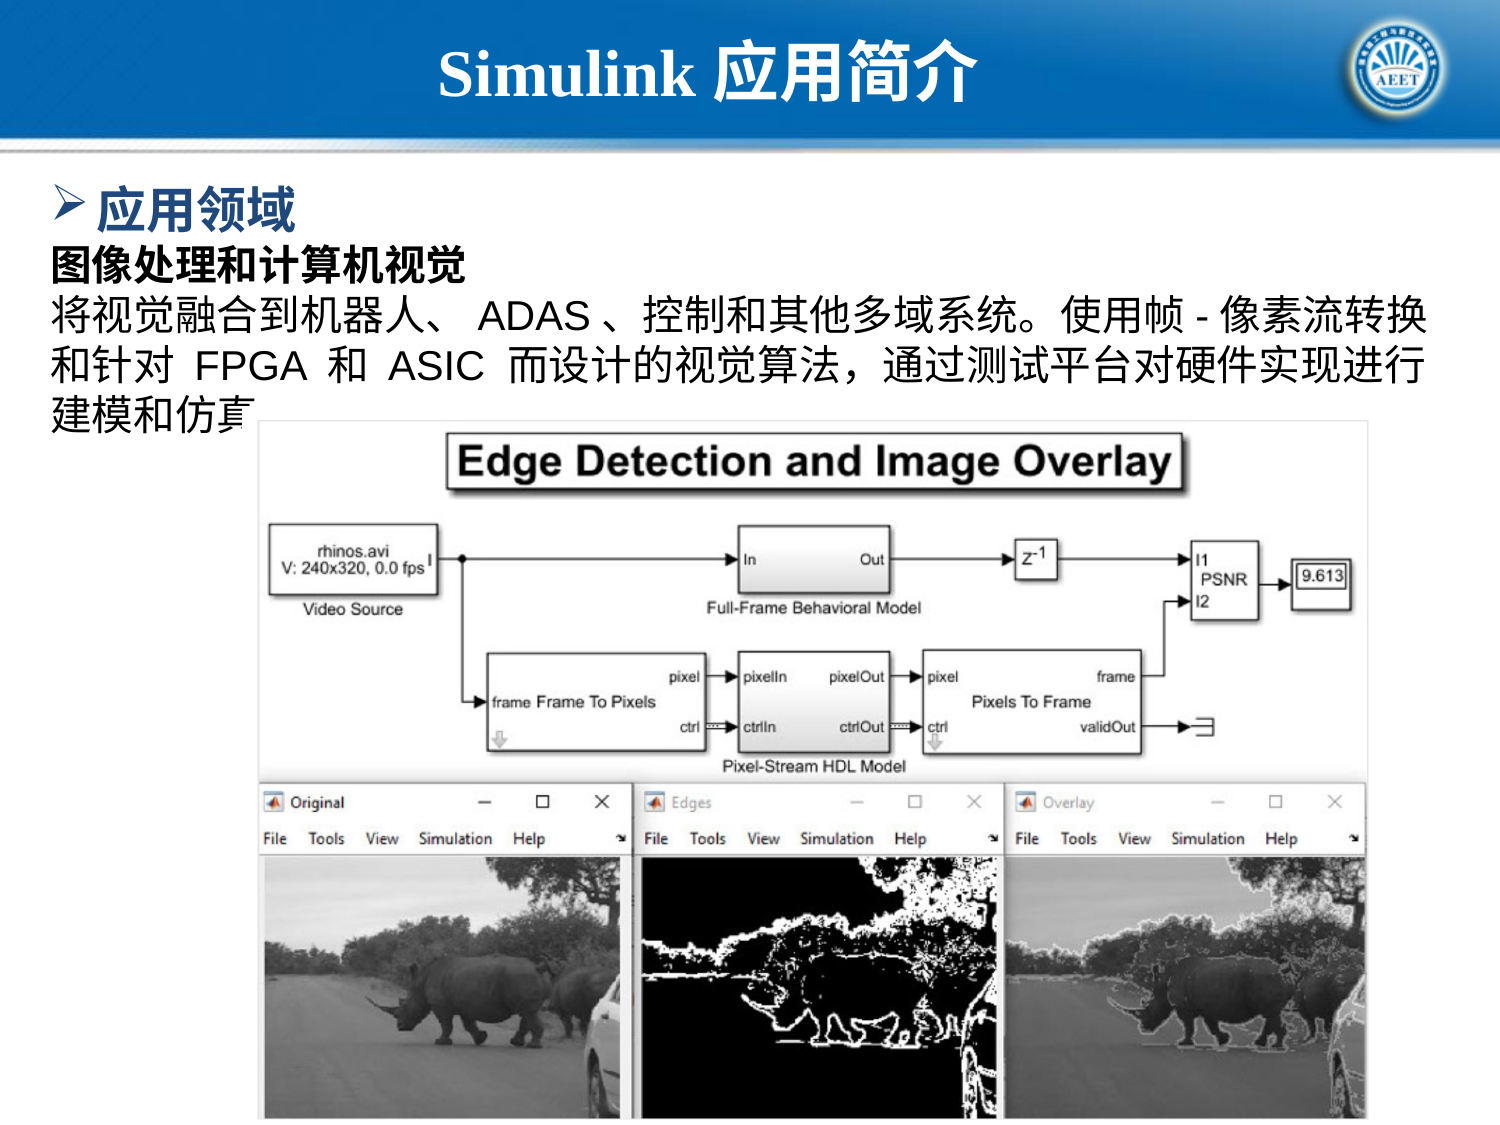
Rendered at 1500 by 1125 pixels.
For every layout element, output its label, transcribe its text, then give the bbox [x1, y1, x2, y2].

text_box 应用领域 图像处理和计算机视觉 将视觉融合到机器人、ADAS、控制和其他多域系统。使用帧-像素流转换和针对 FPGA 和 ASIC 而设计的视觉算法，通过测试平台对硬件实现进行建模和仿真 [35, 156, 1459, 447]
text_box Simulink应用简介 [194, 28, 1223, 111]
picture [0, 0, 1500, 153]
picture [241, 405, 1377, 1125]
